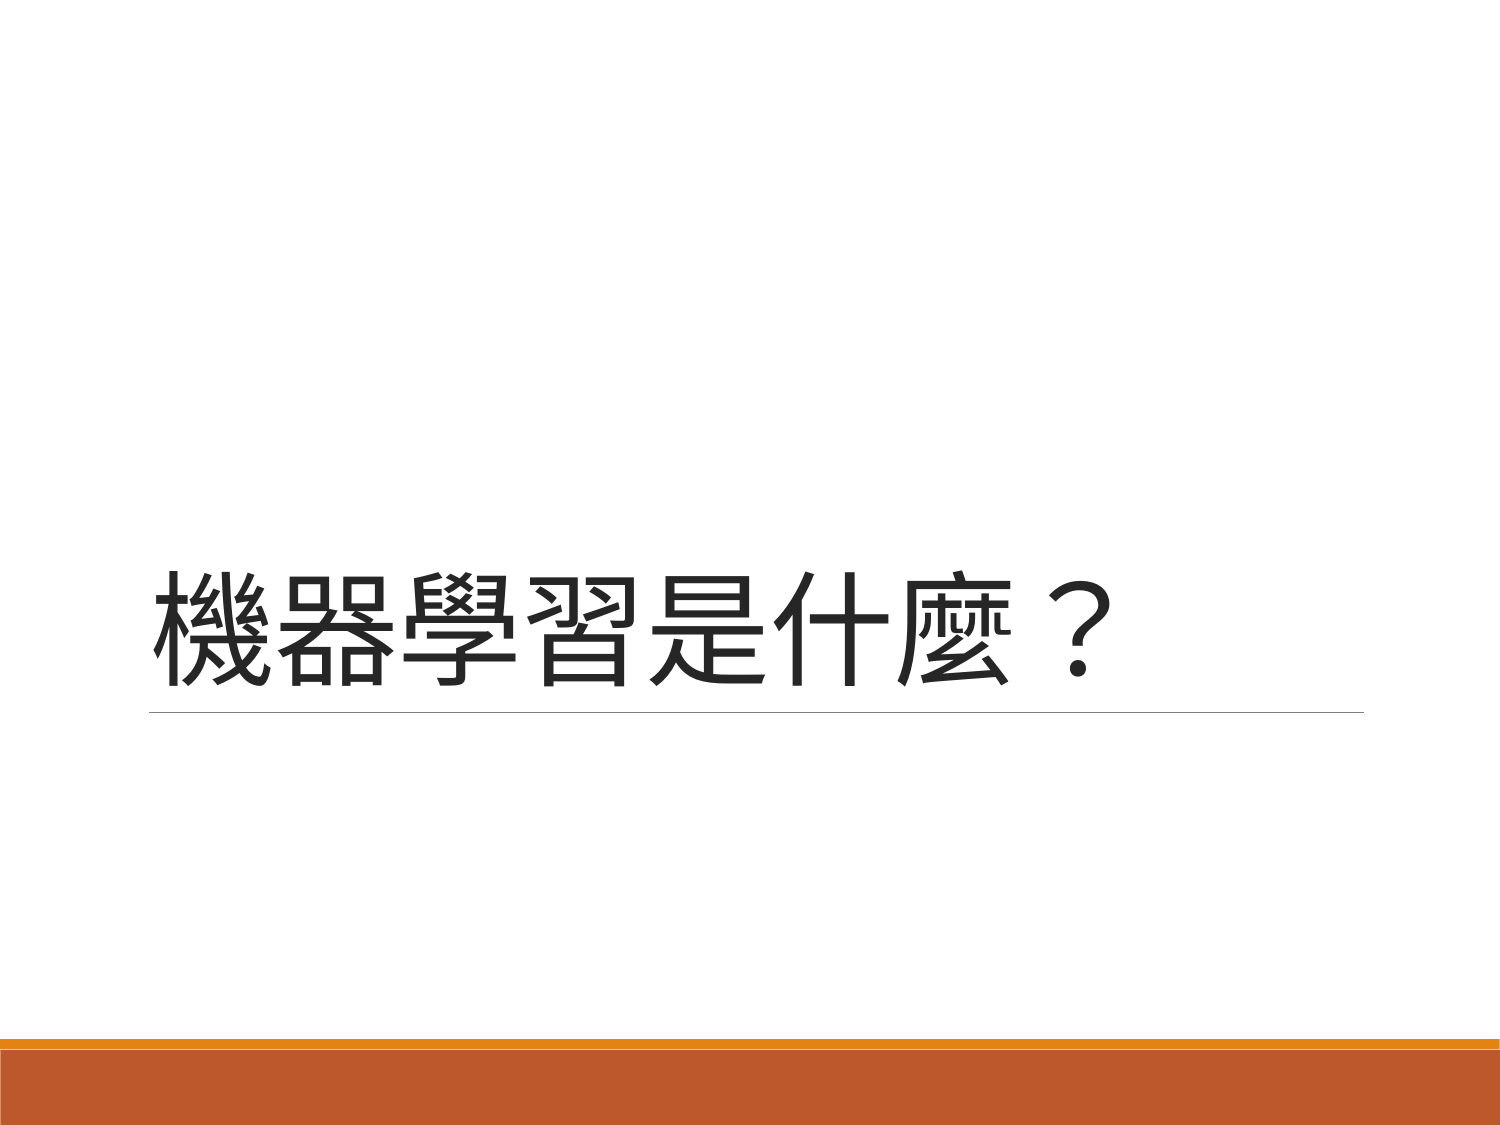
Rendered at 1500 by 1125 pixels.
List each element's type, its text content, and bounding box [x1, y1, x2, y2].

title 機器學習是什麼？ [135, 124, 1373, 710]
